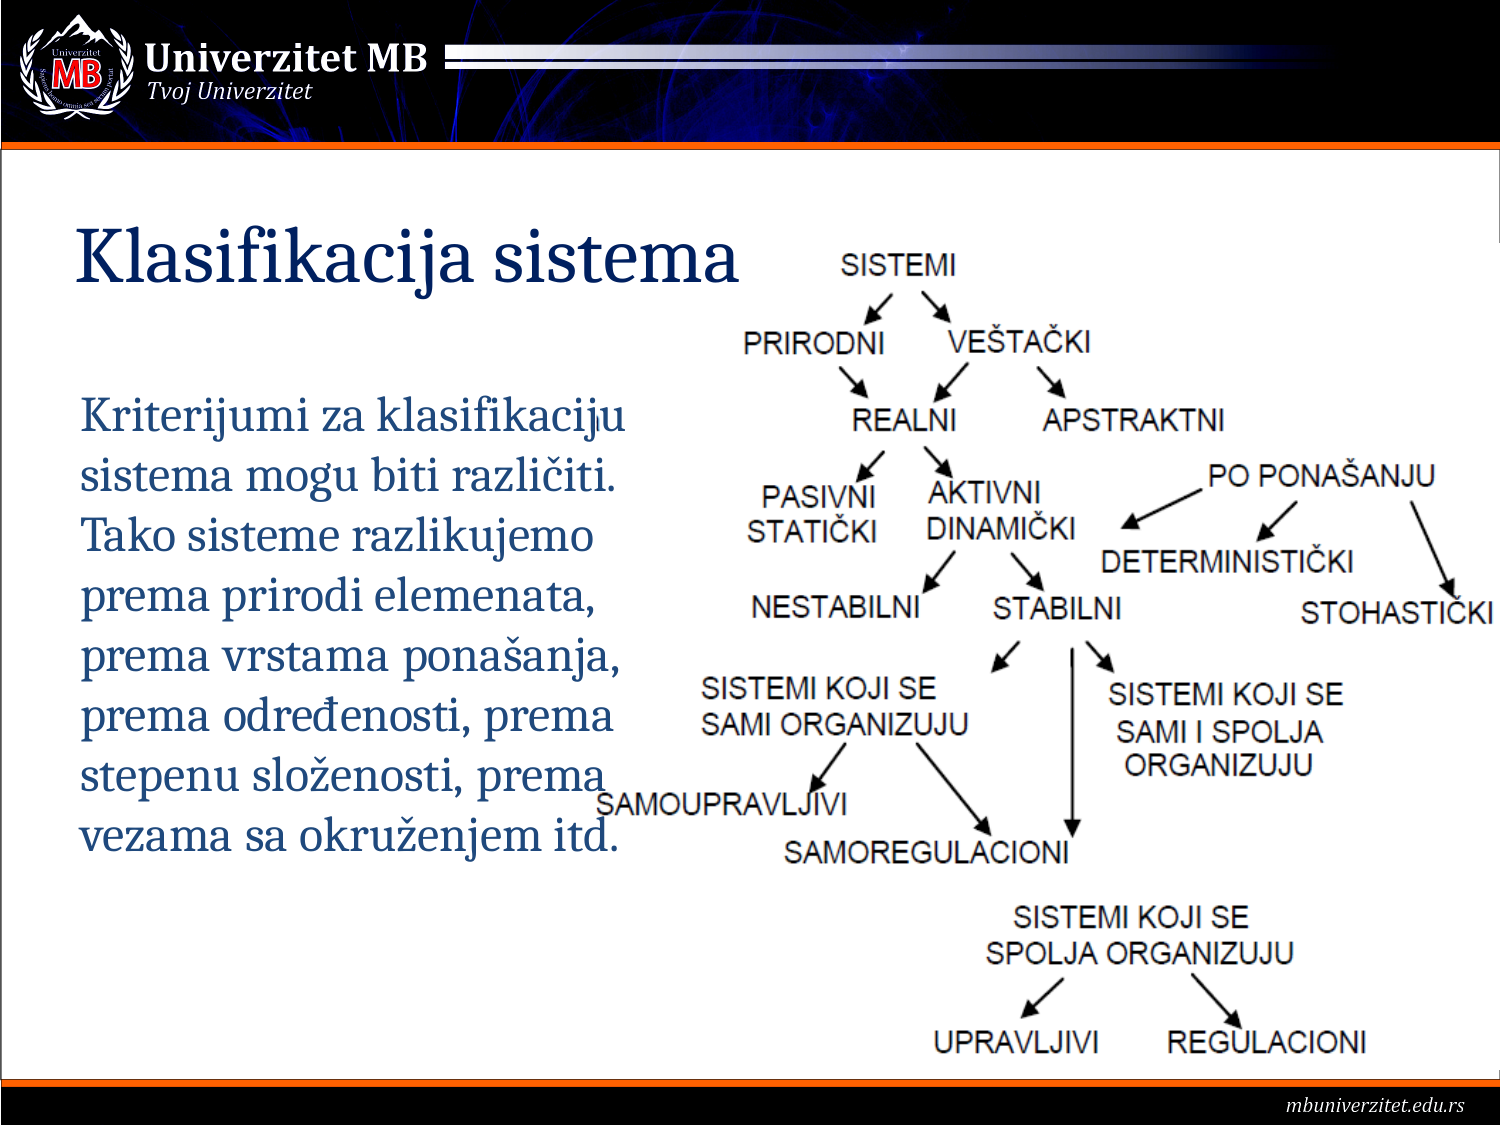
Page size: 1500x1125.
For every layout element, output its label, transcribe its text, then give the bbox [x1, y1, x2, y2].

title Klasifikacija sistema [29, 184, 786, 317]
picture [0, 0, 1500, 1125]
list Kriterijumi za klasifikaciju sistema mogu biti različiti. Tako sisteme razlikujemo prema prirodi elemenata, prema vrstama ponašanja, prema određenosti, prema stepenu složenosti, prema vezama sa okruženjem itd. [64, 373, 591, 1027]
